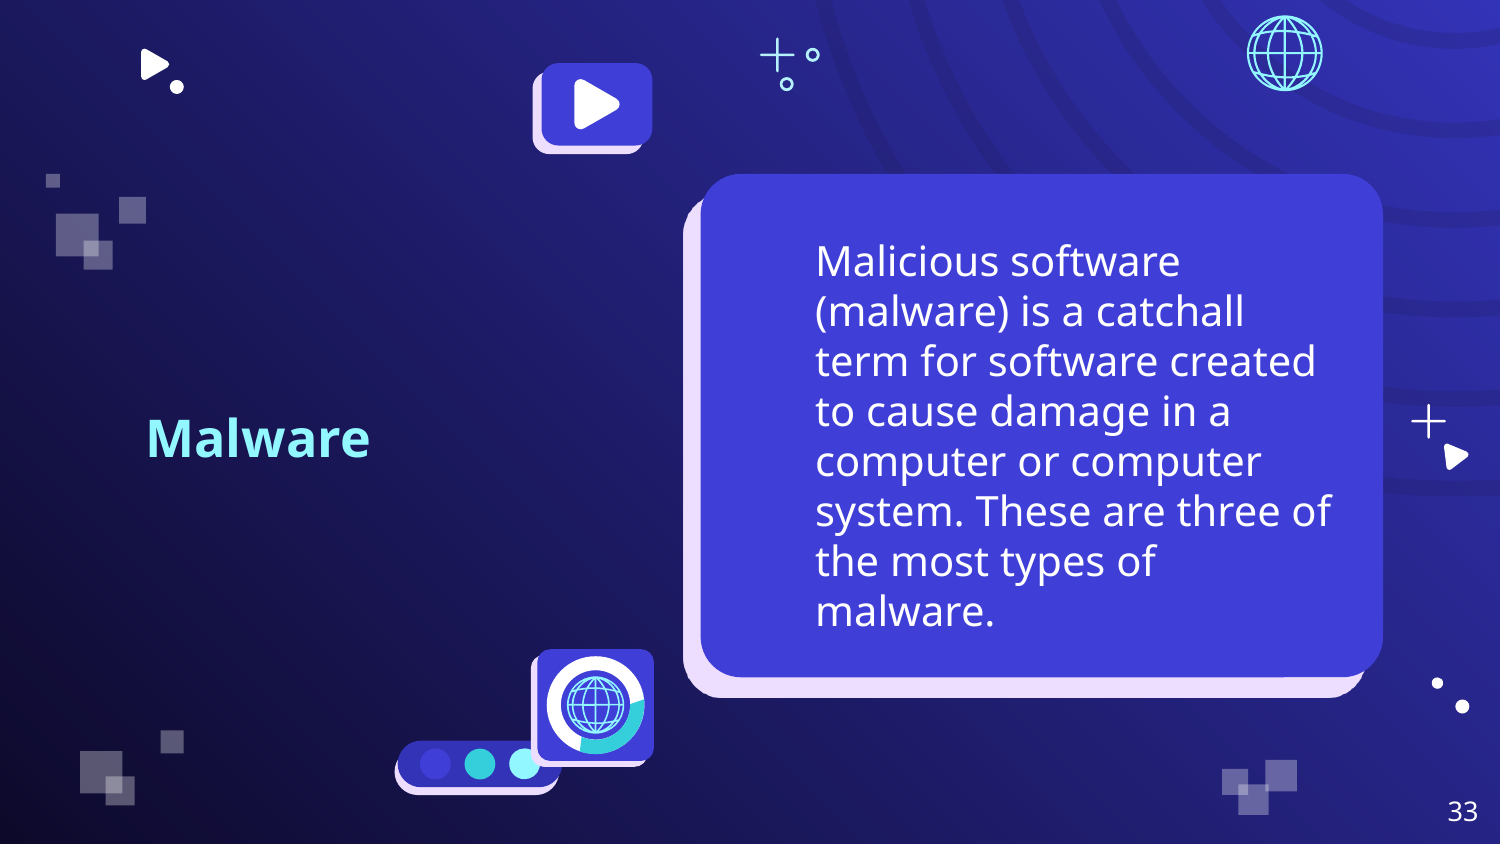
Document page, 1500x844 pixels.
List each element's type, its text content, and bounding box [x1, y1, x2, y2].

list Malicious software (malware) is a catchall term for software created to cause damage in a computer or computer system. These are three of the most types of malware. [725, 219, 1358, 650]
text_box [530, 648, 655, 768]
text_box [169, 79, 184, 94]
slide_number ‹#› [1403, 779, 1494, 844]
title Malware [116, 330, 620, 605]
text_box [394, 740, 563, 796]
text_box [532, 62, 653, 155]
text_box [700, 173, 1384, 678]
